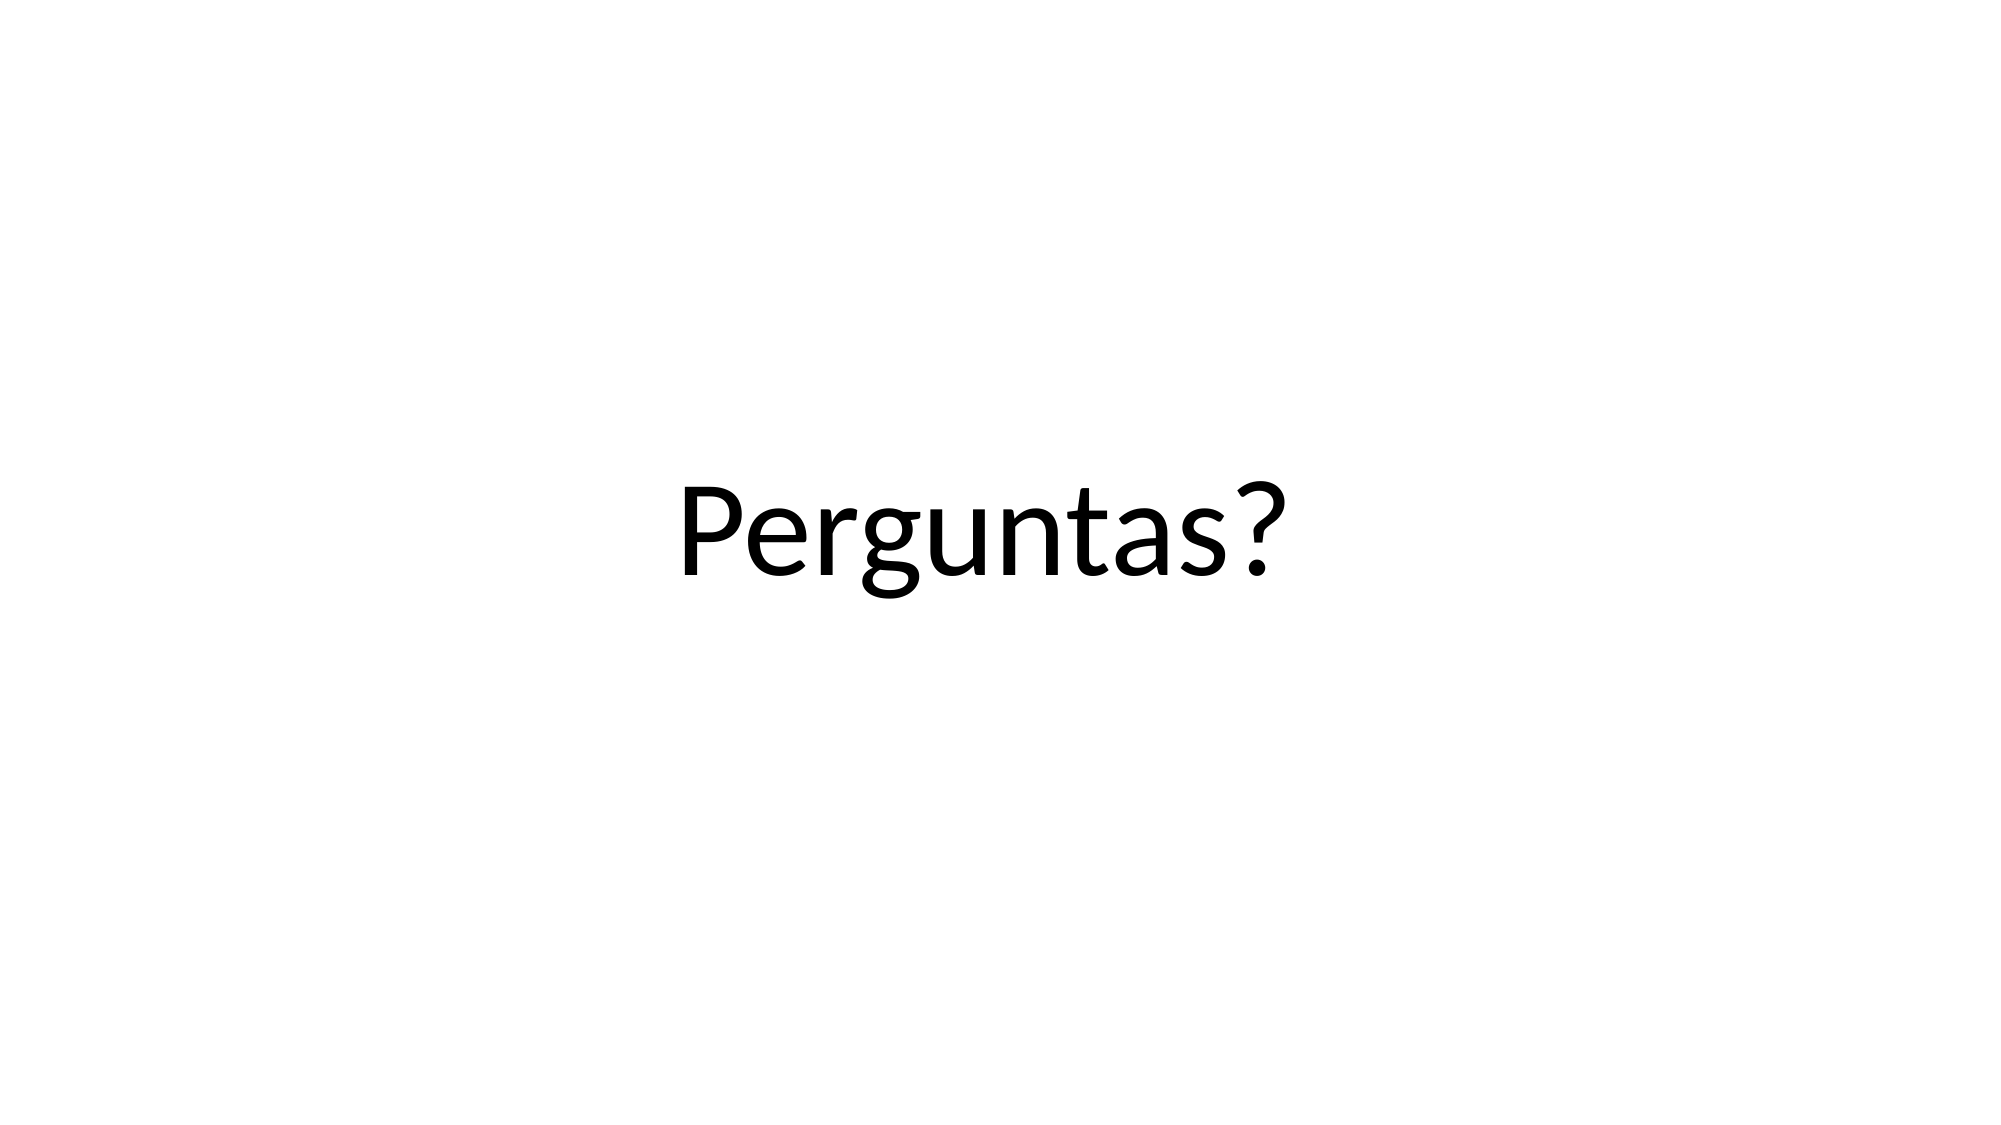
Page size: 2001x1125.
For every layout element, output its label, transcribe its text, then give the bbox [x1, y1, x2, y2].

text_box Perguntas? [234, 446, 1735, 616]
